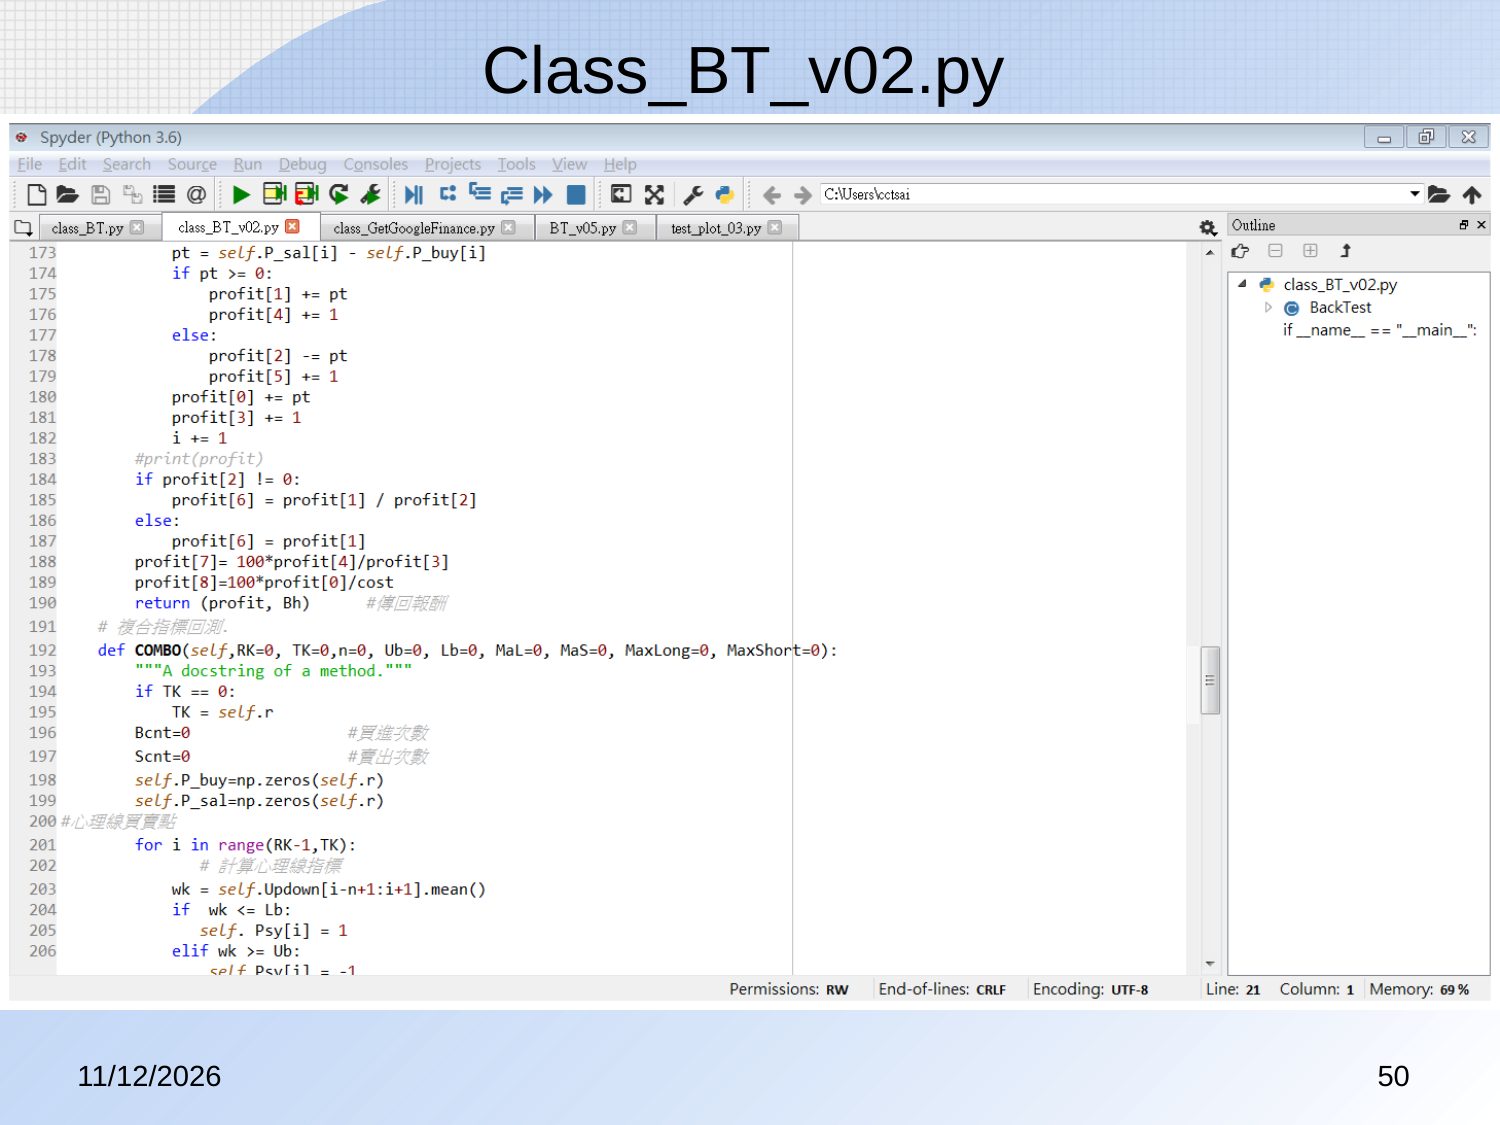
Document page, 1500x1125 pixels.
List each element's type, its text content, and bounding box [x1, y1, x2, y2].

picture [0, 0, 1500, 1011]
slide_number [62, 1050, 413, 1103]
text_box Class_BT_v02.py [64, 19, 1424, 114]
slide_number 50 [1074, 1050, 1425, 1103]
